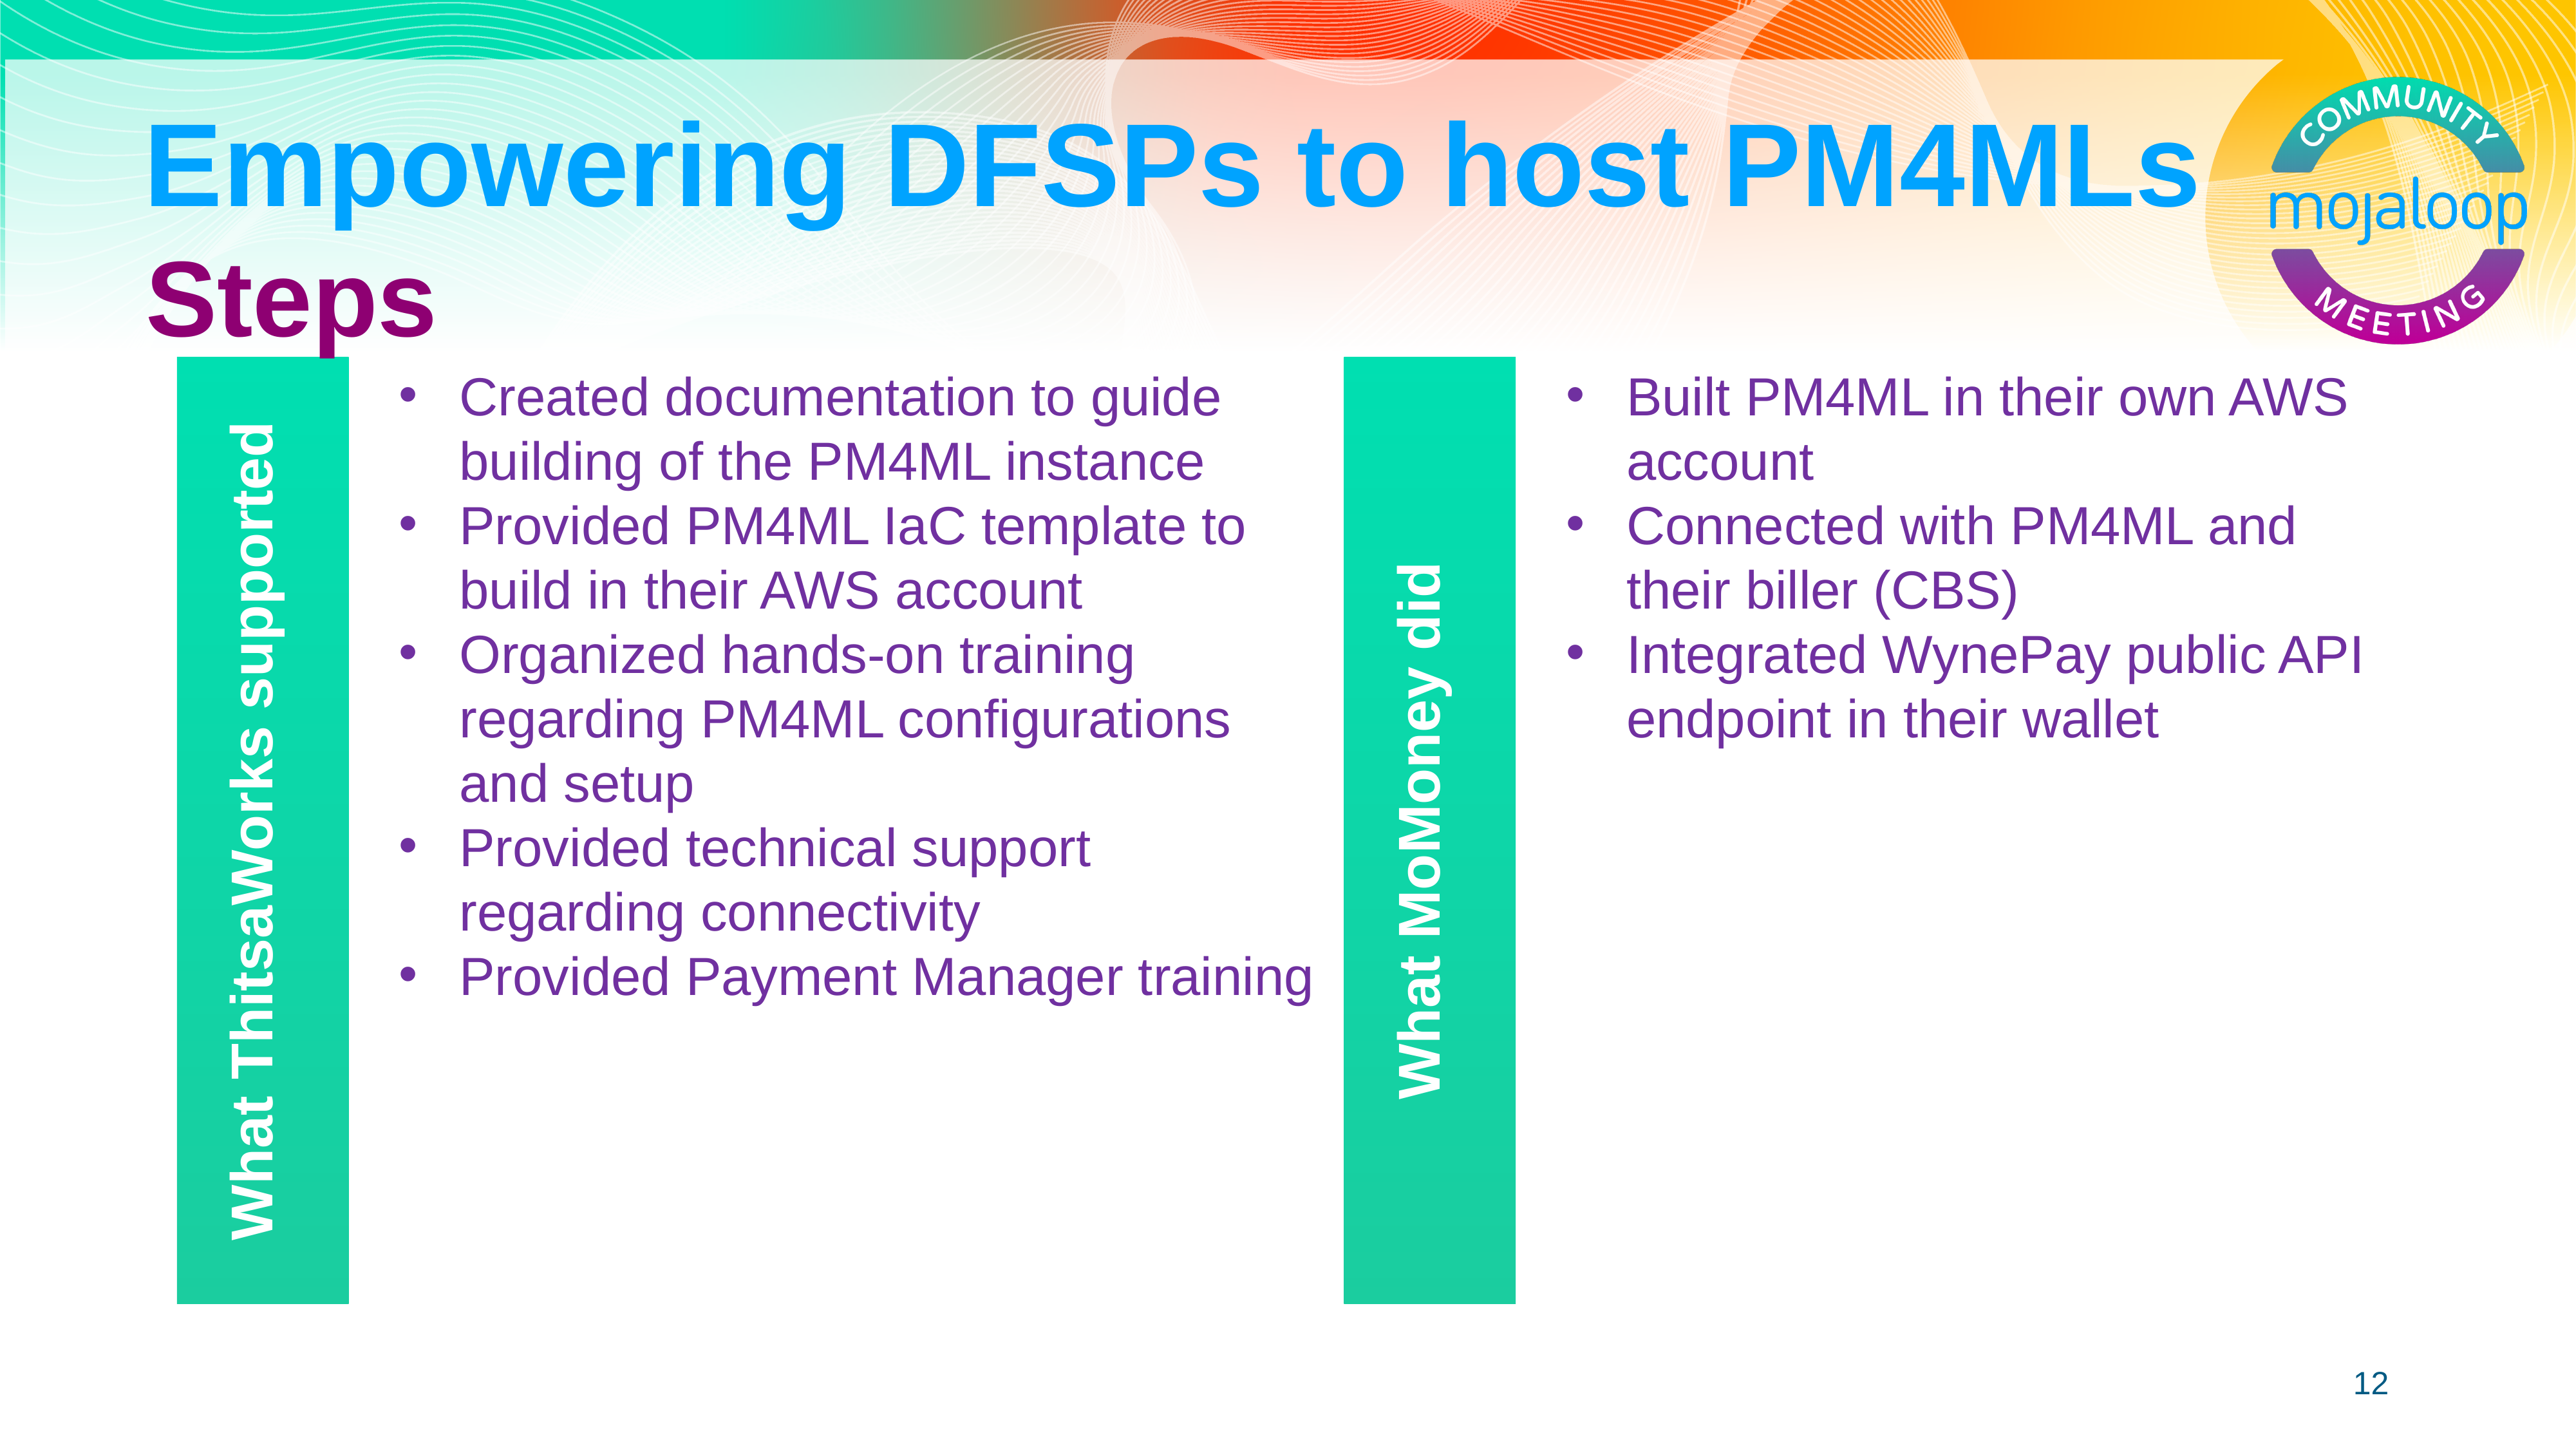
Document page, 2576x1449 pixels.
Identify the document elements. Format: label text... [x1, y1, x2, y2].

text_box Built PM4ML in their own AWS account Connected with PM4ML and their biller (CBS) Integrated WynePay public API endpoint in their wallet [1556, 357, 2383, 753]
text_box Created documentation to guide building of the PM4ML instance Provided PM4ML IaC template to build in their AWS account Organized hands-on training regarding PM4ML configurations and setup Provided technical support regarding connectivity Provided Payment Manager training [390, 357, 1326, 1011]
picture [0, 0, 2576, 1449]
text_box [176, 363, 350, 1305]
slide_number 12 [1819, 1343, 2399, 1421]
text_box [1343, 357, 1516, 1305]
text_box Steps [136, 224, 448, 363]
text_box Empowering DFSPs to host PM4MLs [134, 28, 2225, 308]
text_box What ThitsaWorks supported [209, 412, 290, 1250]
text_box What MoMoney did [1376, 552, 1456, 1110]
